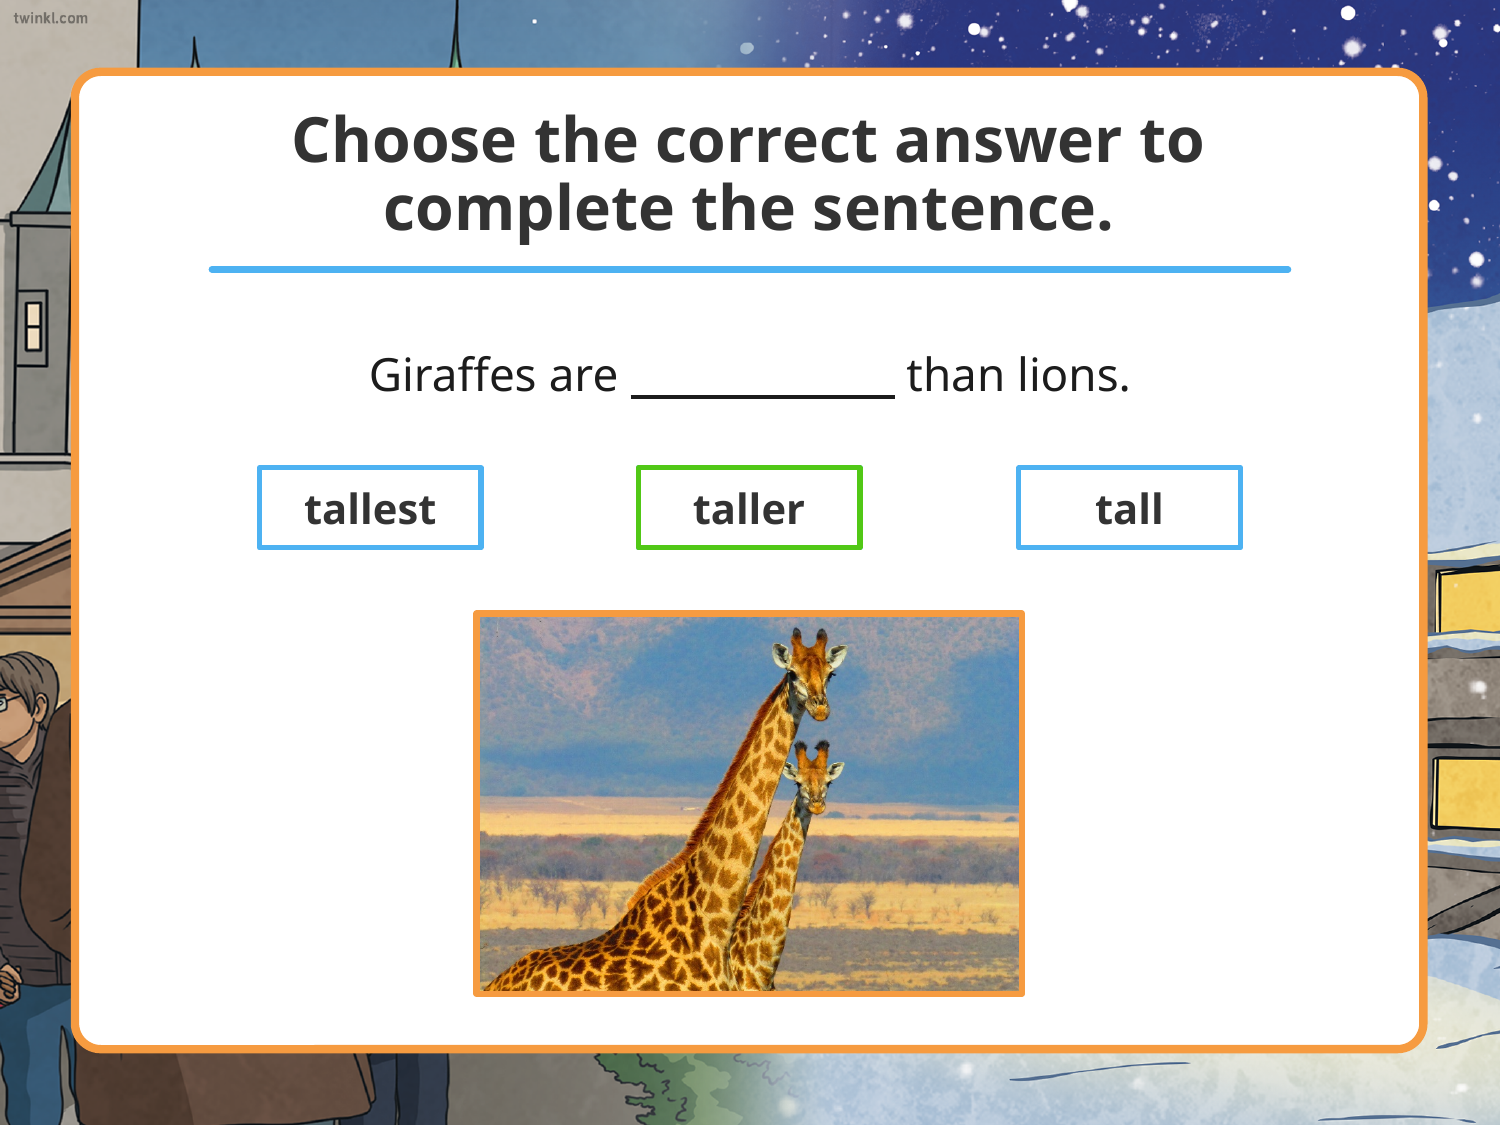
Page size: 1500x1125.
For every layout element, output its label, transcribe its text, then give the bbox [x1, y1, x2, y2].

text_box Giraffes are than lions. [259, 338, 1241, 401]
text_box taller [638, 467, 860, 548]
picture [0, 0, 1500, 1125]
text_box tall [1018, 467, 1241, 548]
text_box tallest [259, 467, 482, 548]
title Choose the correct answer to complete the sentence. [208, 93, 1290, 260]
